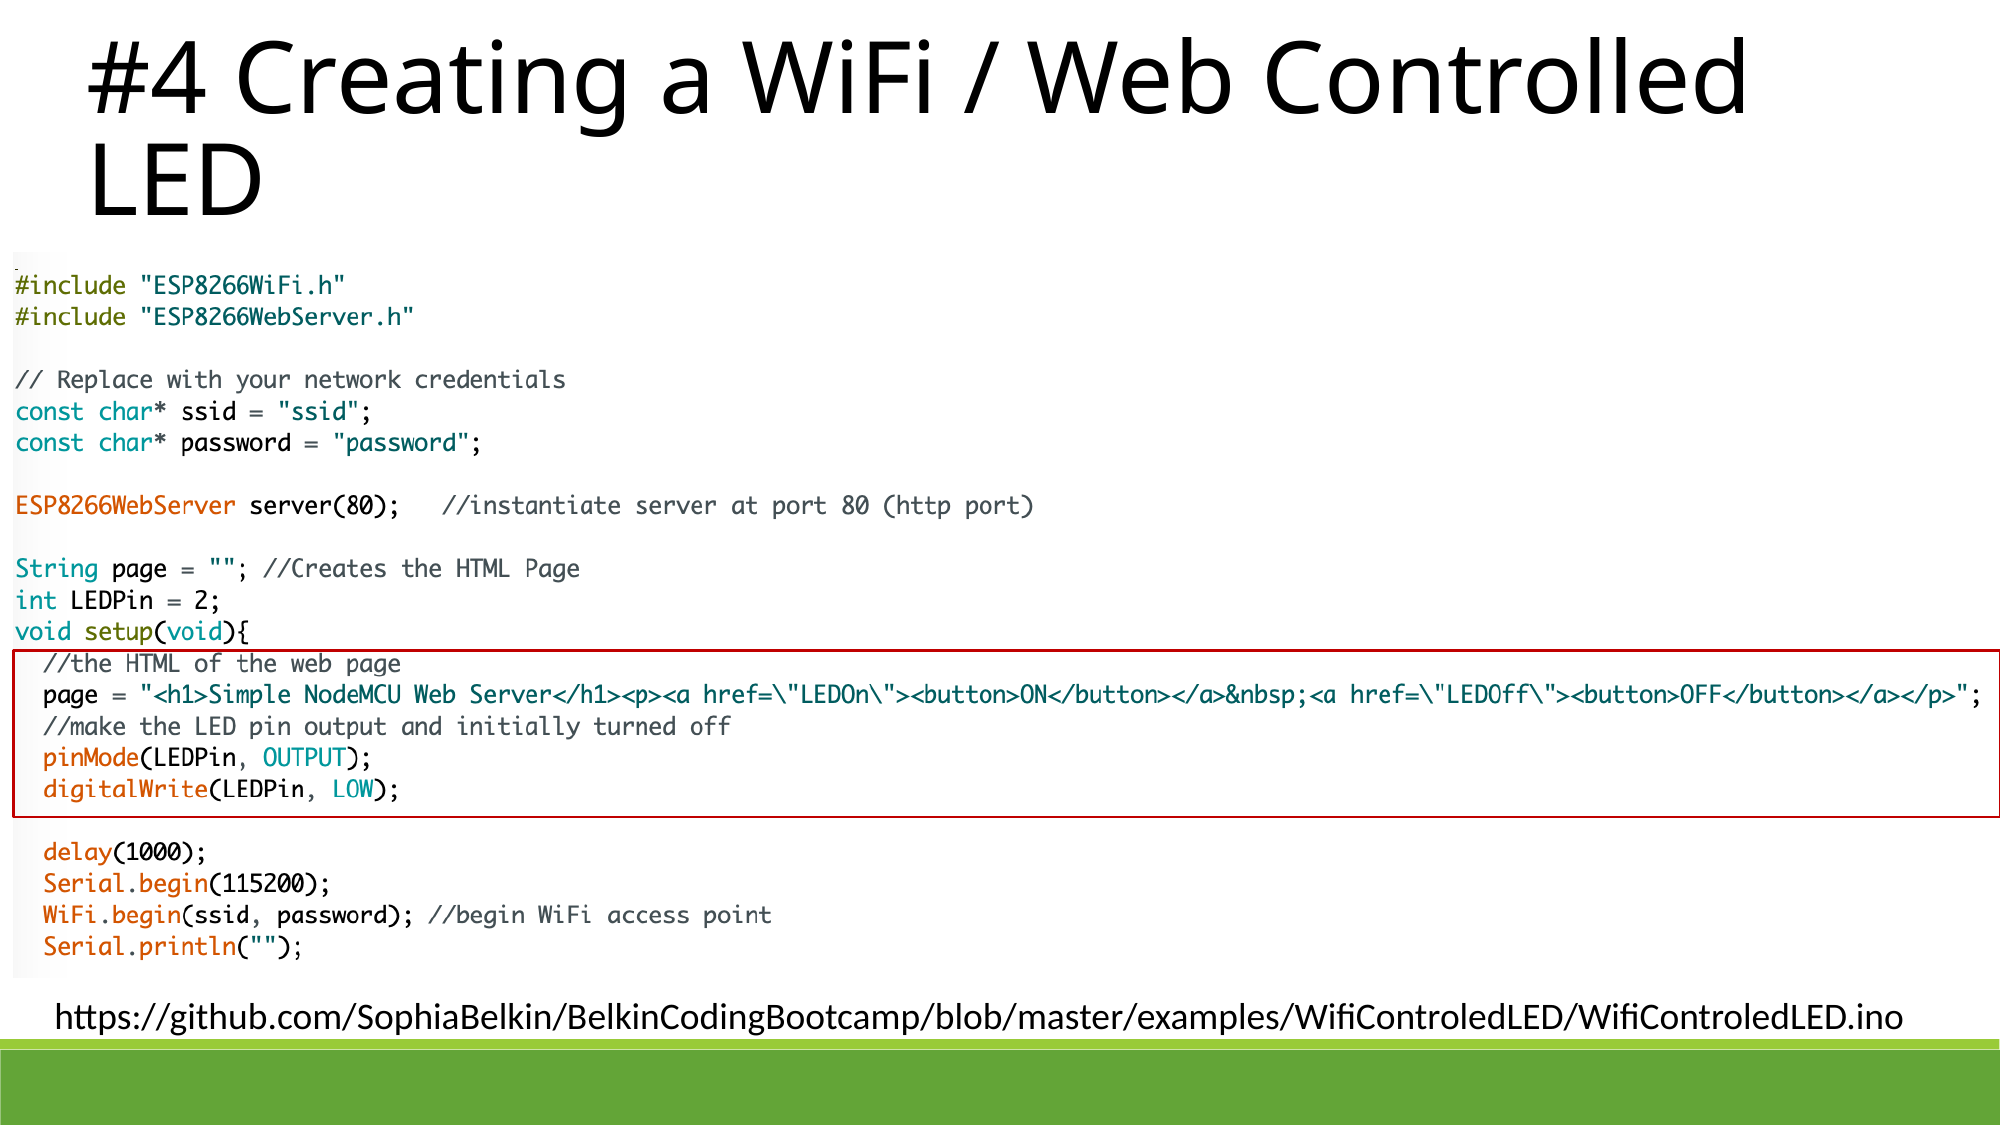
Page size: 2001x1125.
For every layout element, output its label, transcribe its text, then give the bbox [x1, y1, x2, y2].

picture [12, 251, 2000, 978]
text_box https://github.com/SophiaBelkin/BelkinCodingBootcamp/blob/master/examples/WifiControledLED/WifiControledLED.ino [39, 988, 1921, 1045]
text_box #4 Creating a WiFi / Web Controlled LED [71, 5, 1841, 244]
